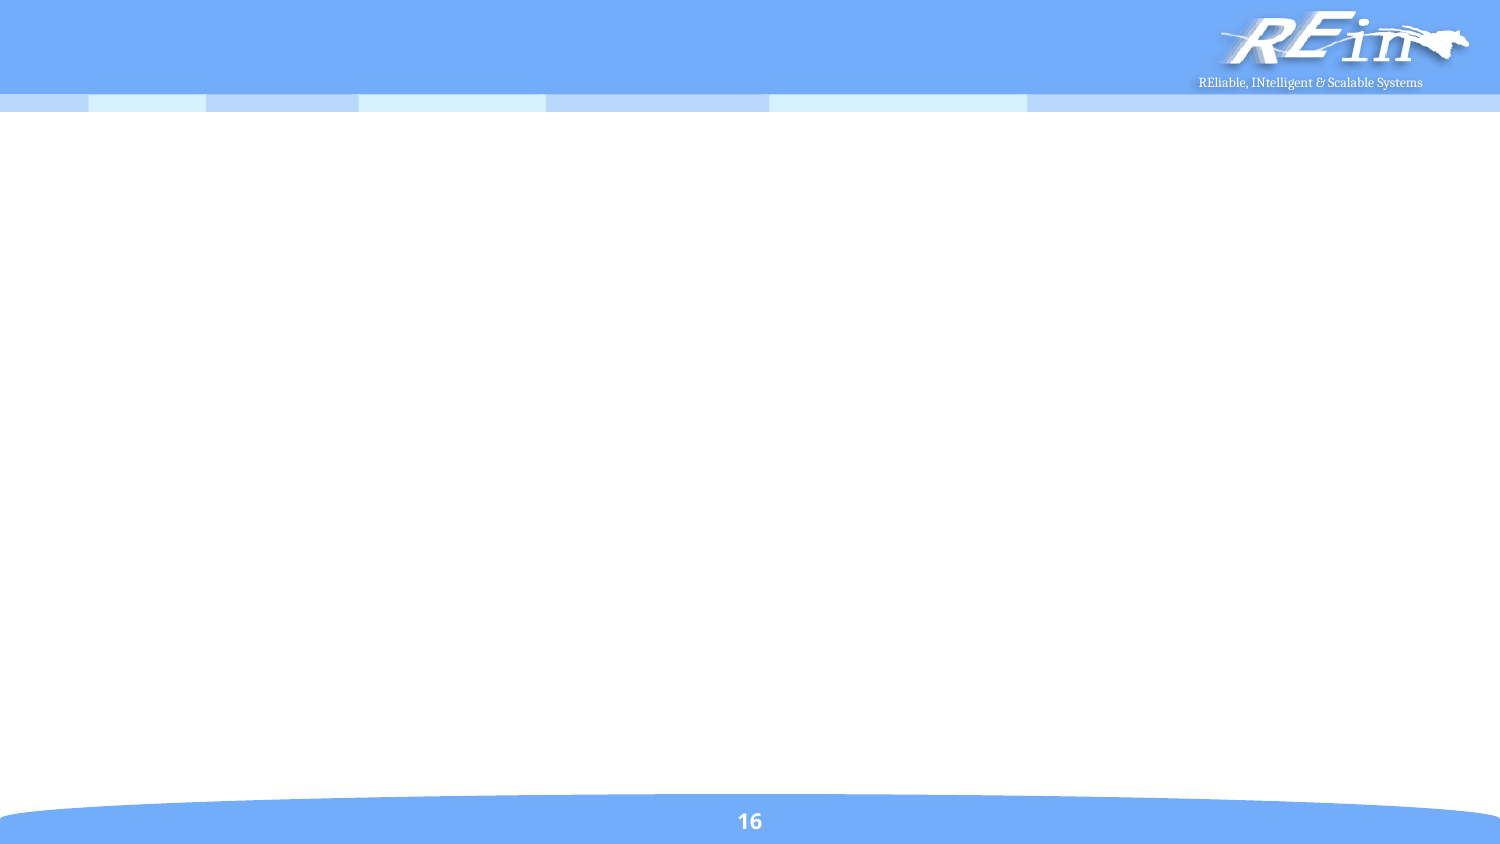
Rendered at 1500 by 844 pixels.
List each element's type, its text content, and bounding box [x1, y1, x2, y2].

slide_number 16 [667, 802, 833, 842]
